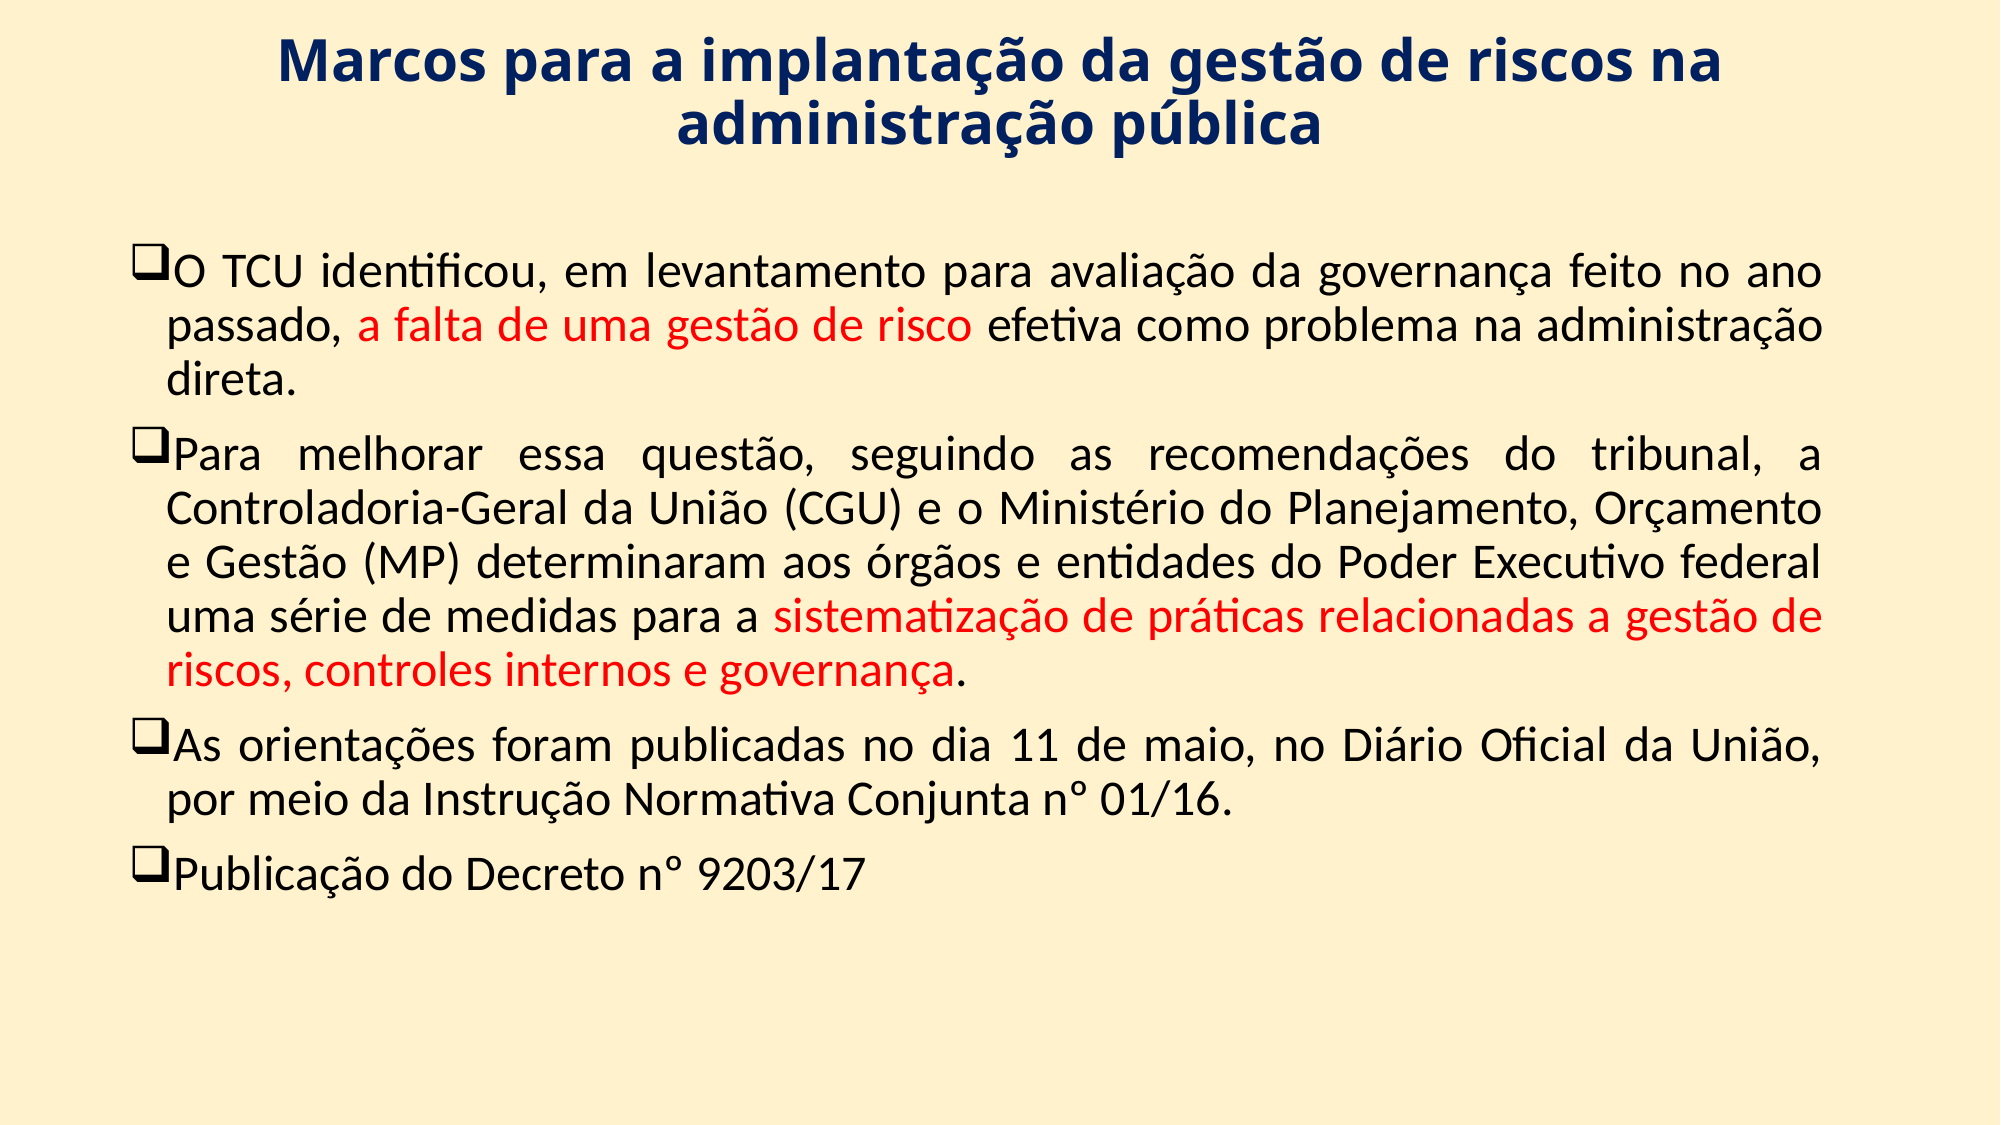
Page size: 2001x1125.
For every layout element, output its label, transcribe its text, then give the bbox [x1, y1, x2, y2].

list O TCU identificou, em levantamento para avaliação da governança feito no ano passado, a falta de uma gestão de risco efetiva como problema na administração direta. Para melhorar essa questão, seguindo as recomendações do tribunal, a Controladoria-Geral da União (CGU) e o Ministério do Planejamento, Orçamento e Gestão (MP) determinaram aos órgãos e entidades do Poder Executivo federal uma série de medidas para a sistematização de práticas relacionadas a gestão de riscos, controles internos e governança. As orientações foram publicadas no dia 11 de maio, no Diário Oficial da União, por meio da Instrução Normativa Conjunta nº 01/16. Publicação do Decreto nº 9203/17 [113, 237, 1839, 951]
title Marcos para a implantação da gestão de riscos na administração pública [137, 59, 1863, 198]
